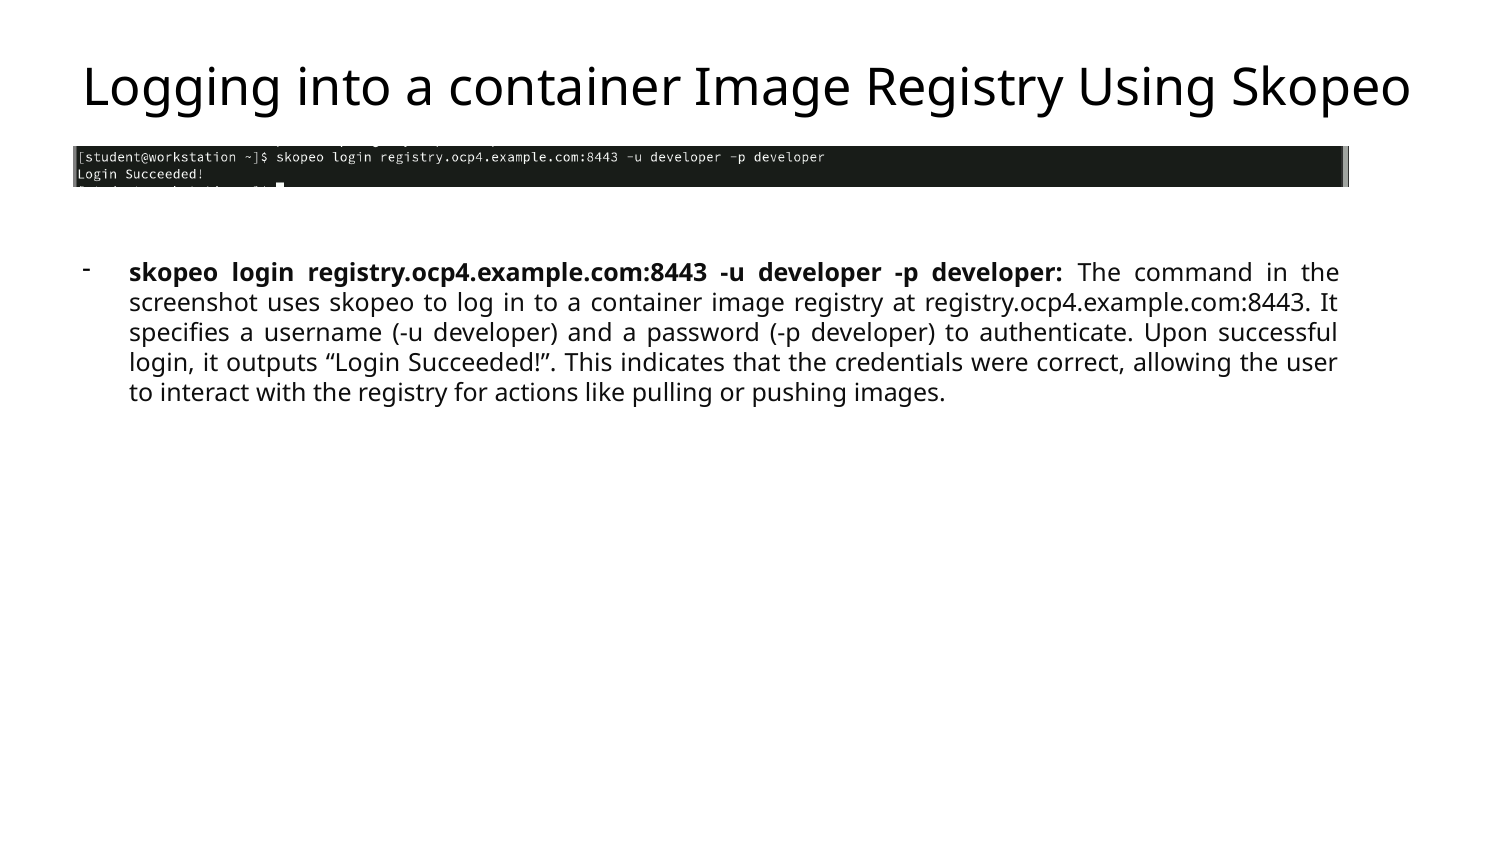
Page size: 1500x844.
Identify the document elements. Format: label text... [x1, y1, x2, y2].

title Logging into a container Image Registry Using Skopeo [67, 38, 1455, 187]
text_box skopeo login registry.ocp4.example.com:8443 -u developer -p developer: The command in the screenshot uses skopeo to log in to a container image registry at registry.ocp4.example.com:8443. It specifies a username (-u developer) and a password (-p developer) to authenticate. Upon successful login, it outputs “Login Succeeded!”. This indicates that the credentials were correct, allowing the user to interact with the registry for actions like pulling or pushing images. [67, 249, 1355, 444]
picture [73, 146, 1349, 187]
